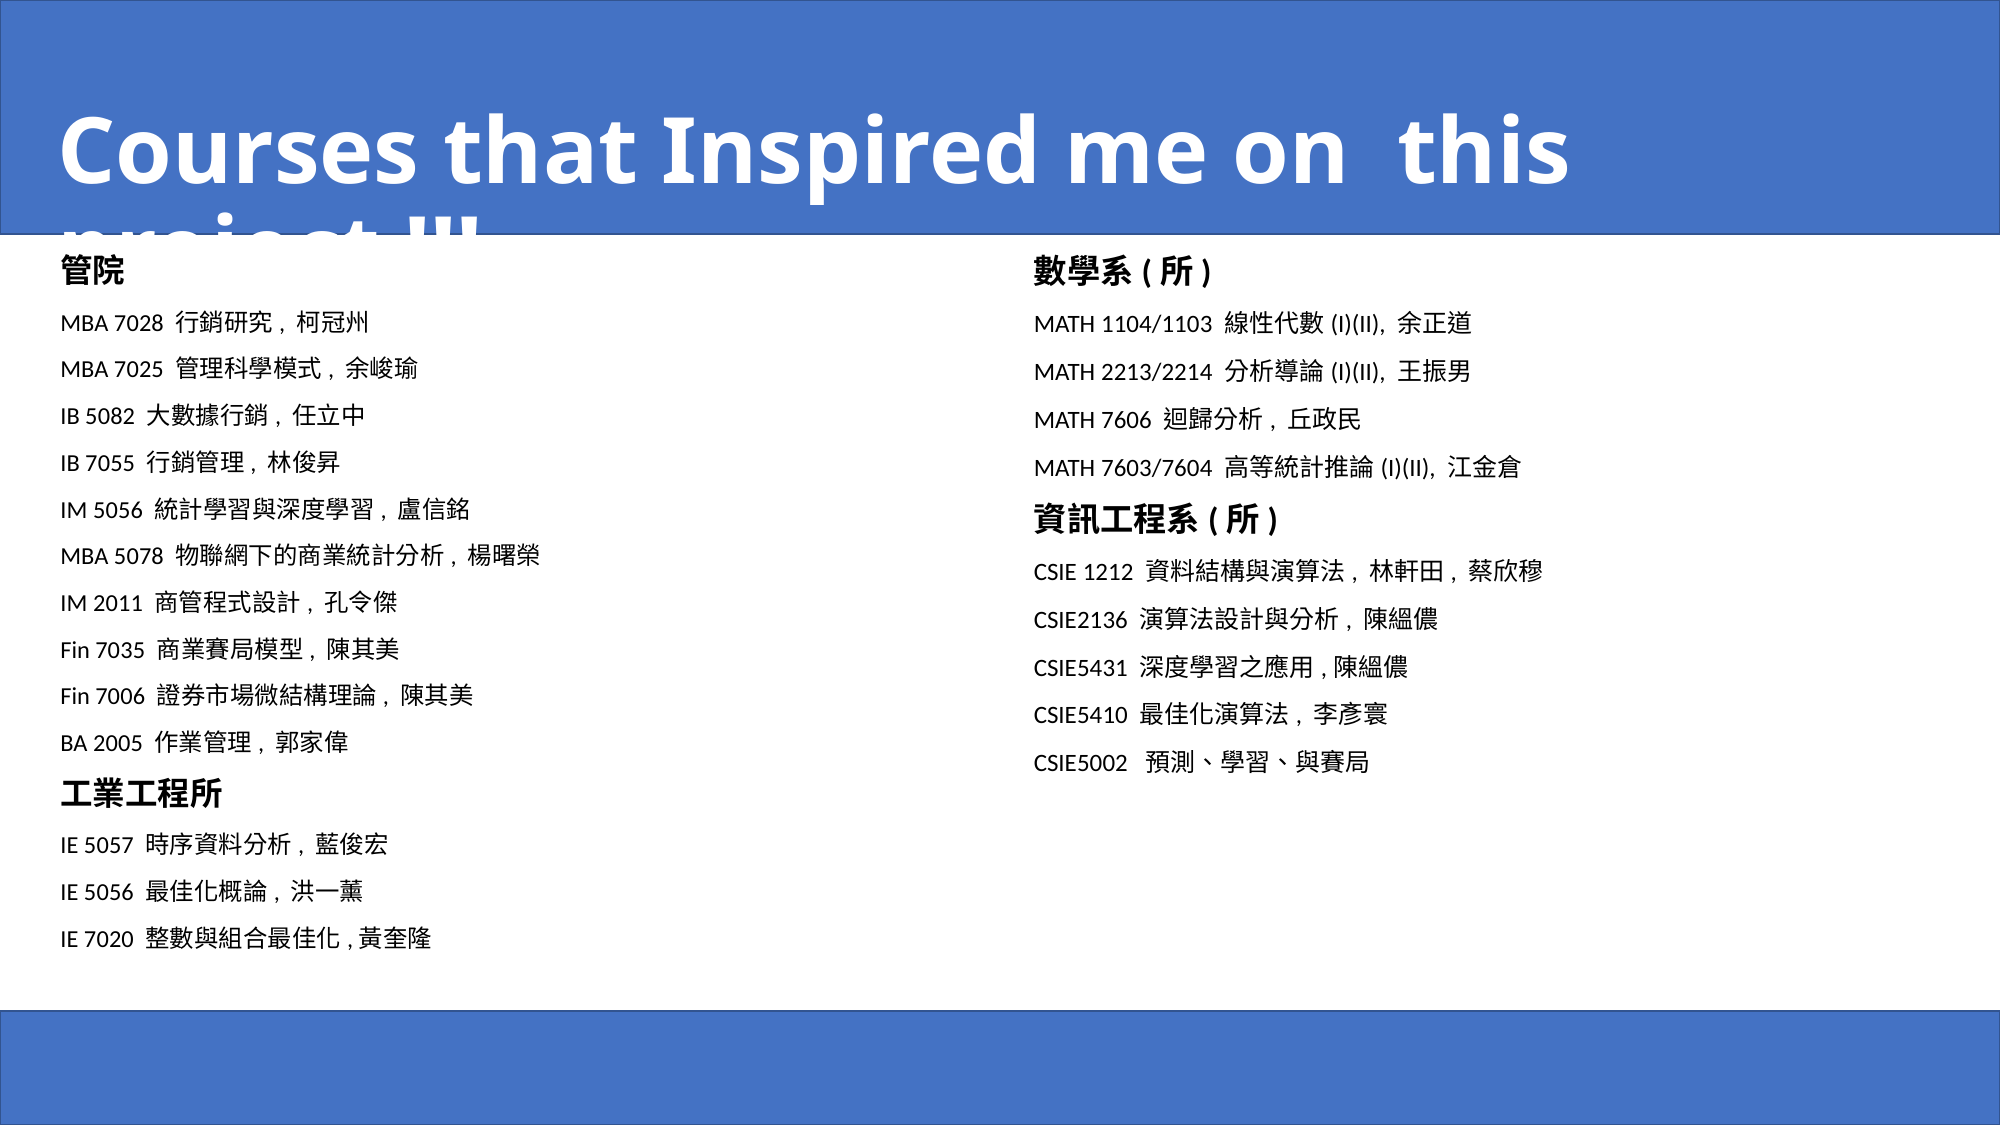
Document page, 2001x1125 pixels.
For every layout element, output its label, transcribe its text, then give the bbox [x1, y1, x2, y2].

list 管院 MBA 7028 行銷研究, 柯冠州 MBA 7025 管理科學模式, 余峻瑜 IB 5082 大數據行銷, 任立中 IB 7055 行銷管理, 林俊昇 IM 5056 統計學習與深度學習, 盧信銘 MBA 5078 物聯網下的商業統計分析, 楊曙榮 IM 2011 商管程式設計, 孔令傑 Fin 7035 商業賽局模型, 陳其美 Fin 7006 證券市場微結構理論, 陳其美 BA 2005 作業管理, 郭家偉 工業工程所 IE 5057 時序資料分析, 藍俊宏 IE 5056 最佳化概論, 洪一薰 IE 7020 整數與組合最佳化,黃奎隆 [45, 247, 572, 961]
text_box [0, 0, 2000, 235]
text_box [0, 1010, 2000, 1125]
text_box Courses that Inspired me on this project !!! [41, 95, 1767, 313]
text_box 數學系(所) MATH 1104/1103 線性代數(I)(II), 余正道 MATH 2213/2214 分析導論(I)(II), 王振男 MATH 7606 迴歸分析, 丘政民 MATH 7603/7604 高等統計推論(I)(II), 江金倉 資訊工程系(所) CSIE 1212 資料結構與演算法, 林軒田, 蔡欣穆 CSIE2136 演算法設計與分析, 陳縕儂 CSIE5431 深度學習之應用,陳縕儂 CSIE5410 最佳化演算法, 李彥寰 CSIE5002 預測、學習、與賽局 [1018, 247, 1850, 961]
